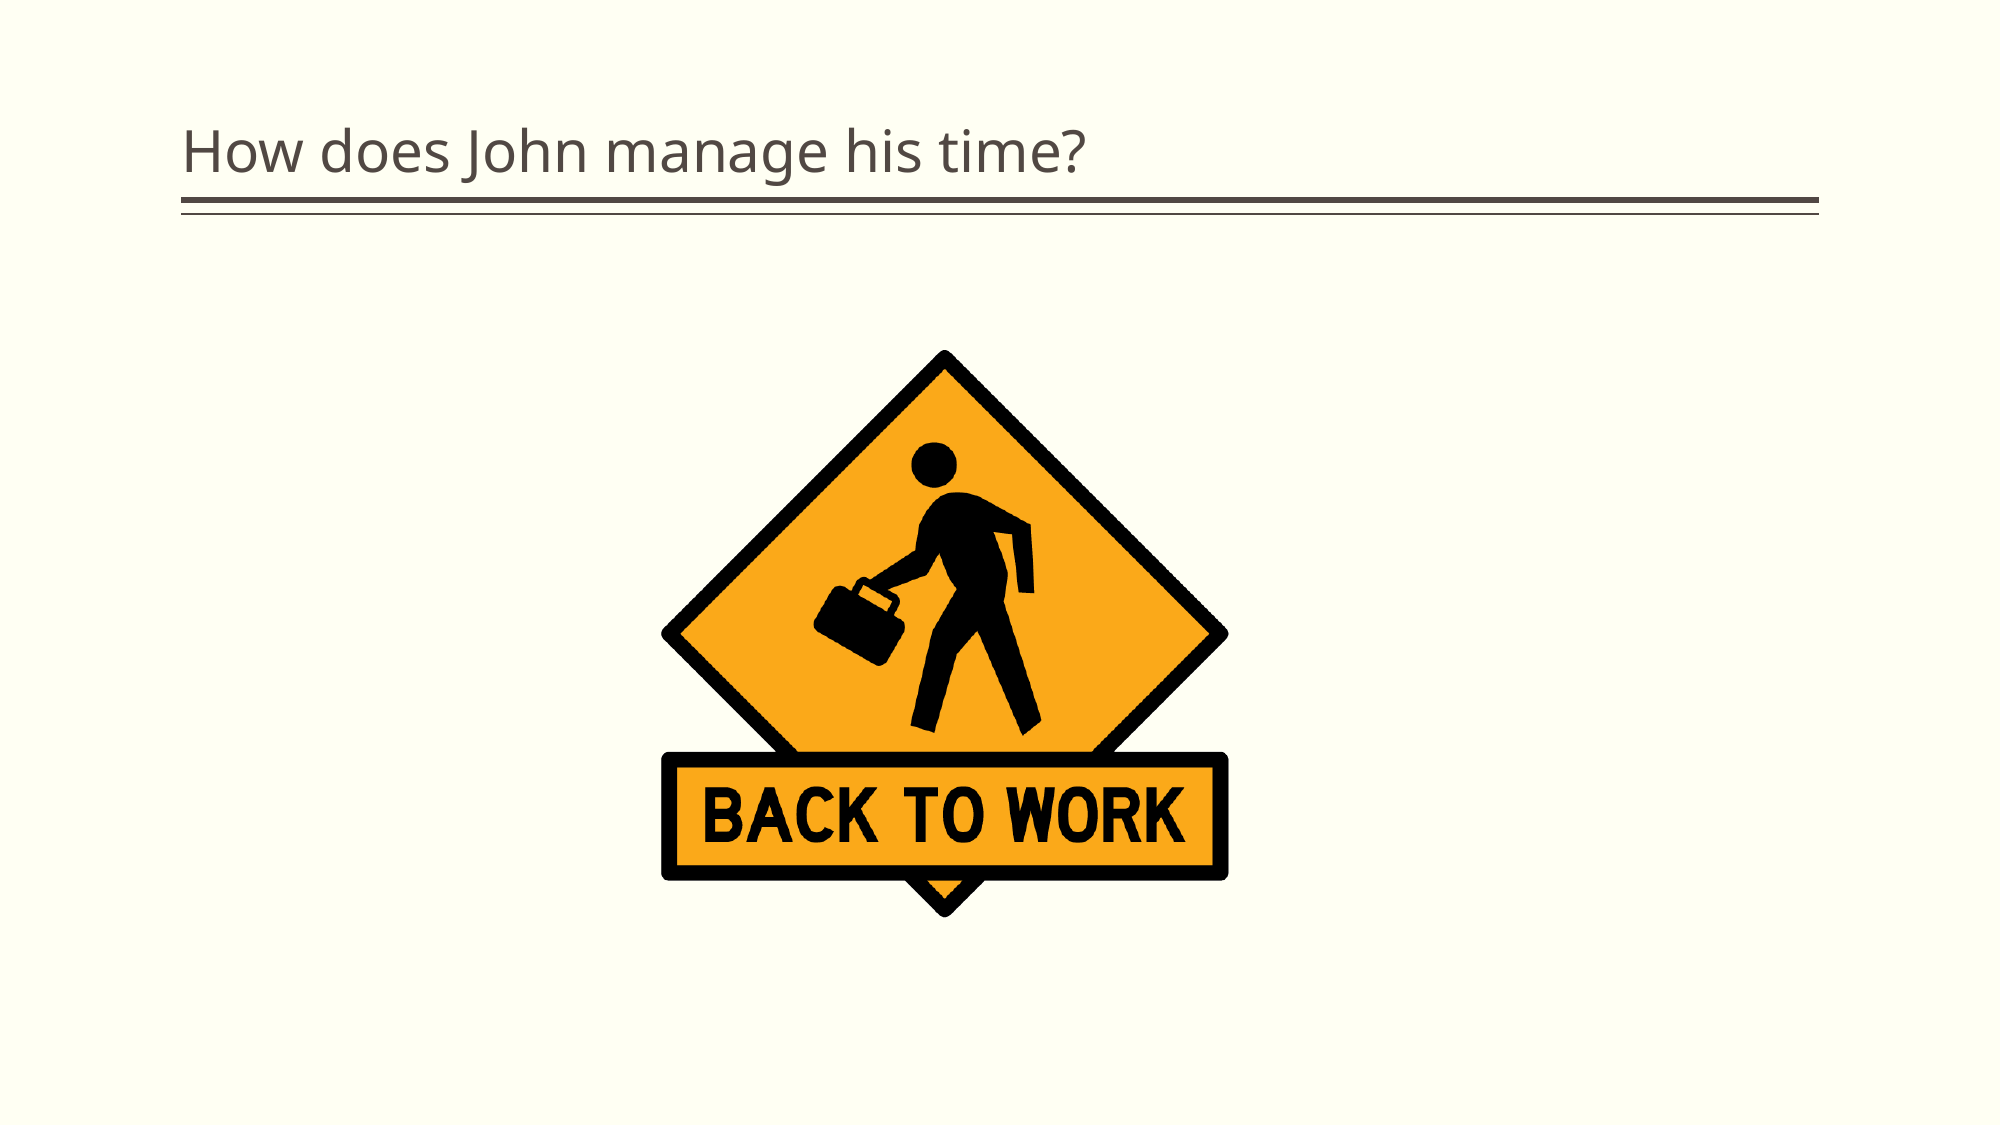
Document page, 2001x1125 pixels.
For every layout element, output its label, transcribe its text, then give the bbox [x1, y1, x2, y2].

title How does John manage his time? [181, 12, 1819, 193]
picture [475, 335, 1397, 1073]
